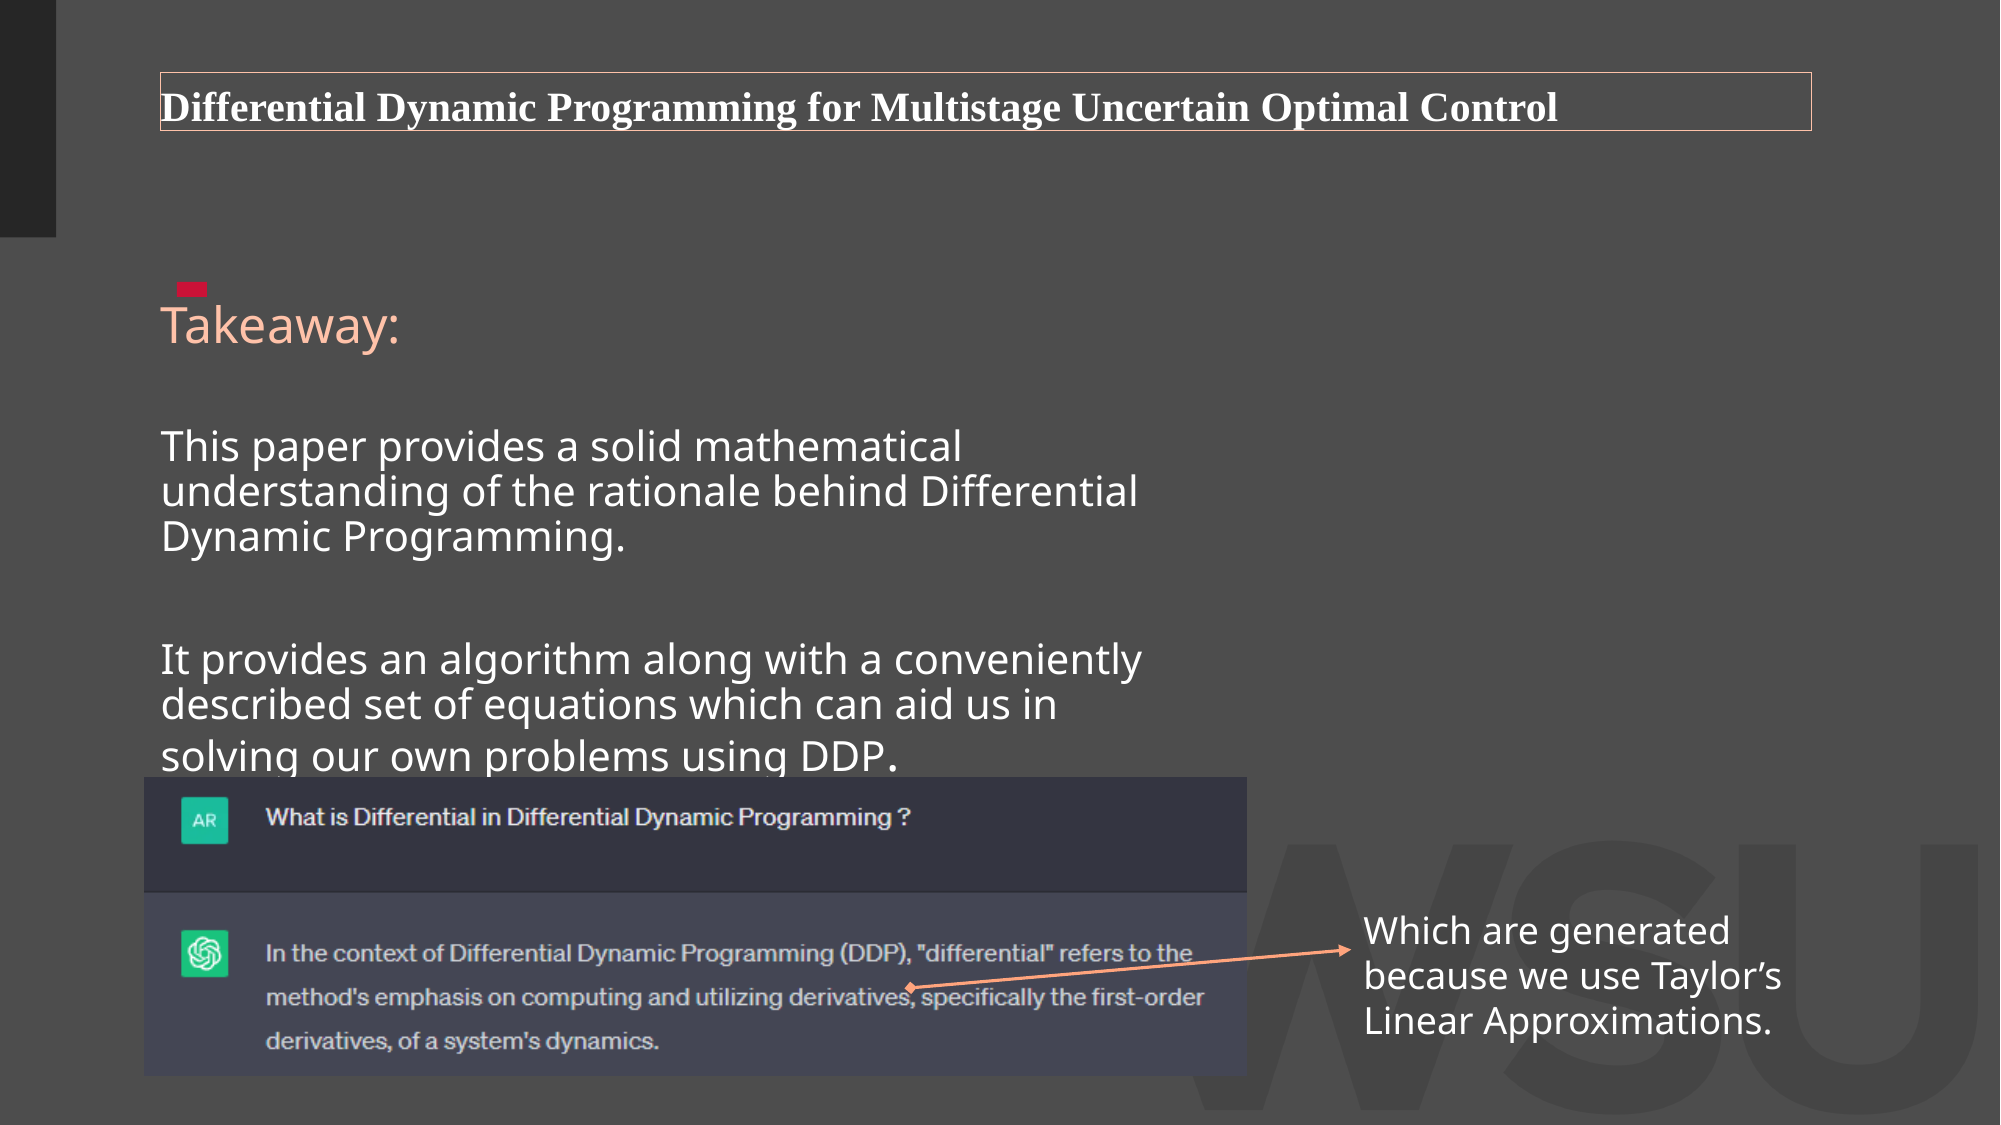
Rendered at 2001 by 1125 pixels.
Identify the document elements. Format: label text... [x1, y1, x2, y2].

picture [144, 777, 1979, 1115]
list Takeaway: This paper provides a solid mathematical understanding of the rationale behind Differential Dynamic Programming. It provides an algorithm along with a conveniently described set of equations which can aid us in solving our own problems using DDP. [160, 300, 1187, 709]
title Differential Dynamic Programming for Multistage Uncertain Optimal Control [160, 72, 1812, 131]
text_box Which are generated because we use Taylor’s Linear Approximations. [1348, 899, 1800, 1050]
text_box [910, 949, 1352, 988]
